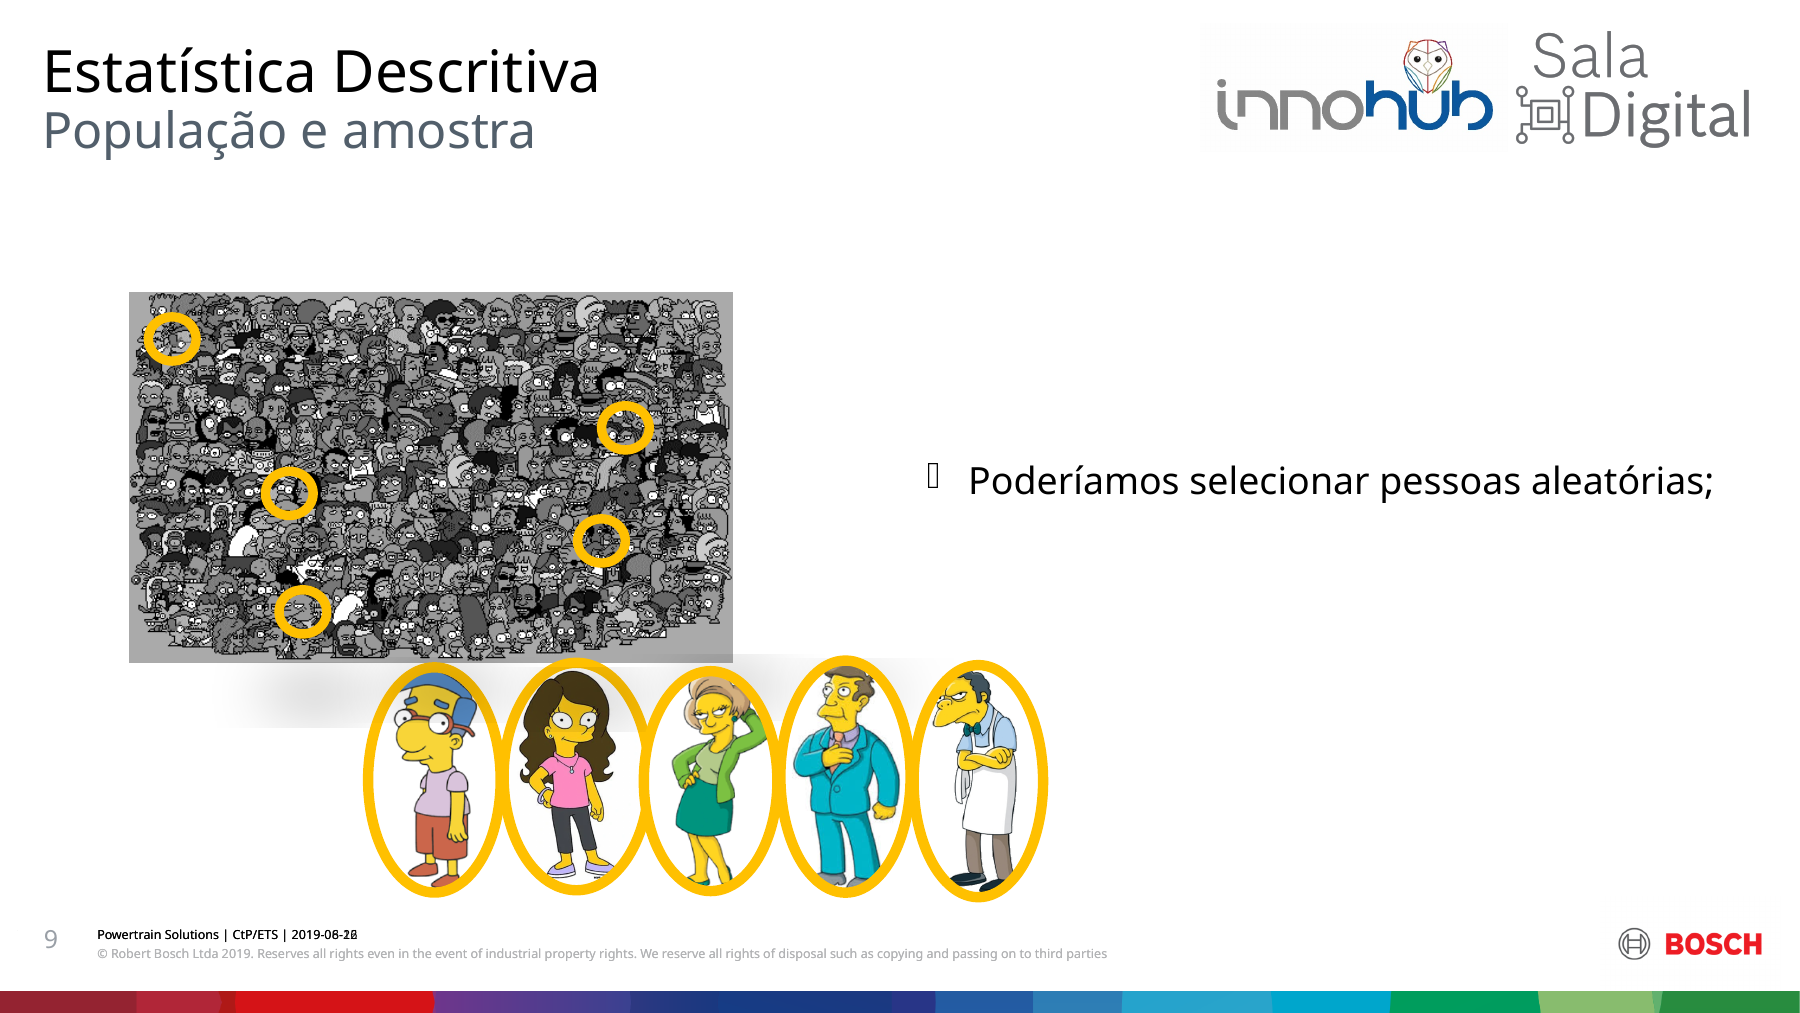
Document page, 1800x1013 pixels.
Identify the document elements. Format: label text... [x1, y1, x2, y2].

list Estatística Descritiva [42, 42, 1199, 107]
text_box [367, 660, 1044, 898]
title População e amostra [42, 107, 1757, 171]
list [129, 292, 733, 663]
picture [0, 905, 1272, 1013]
picture [1199, 23, 1757, 152]
picture [1390, 896, 1800, 1013]
text_box Poderíamos selecionar pessoas aleatórias; [926, 292, 1758, 664]
slide_number 9 [43, 923, 92, 991]
